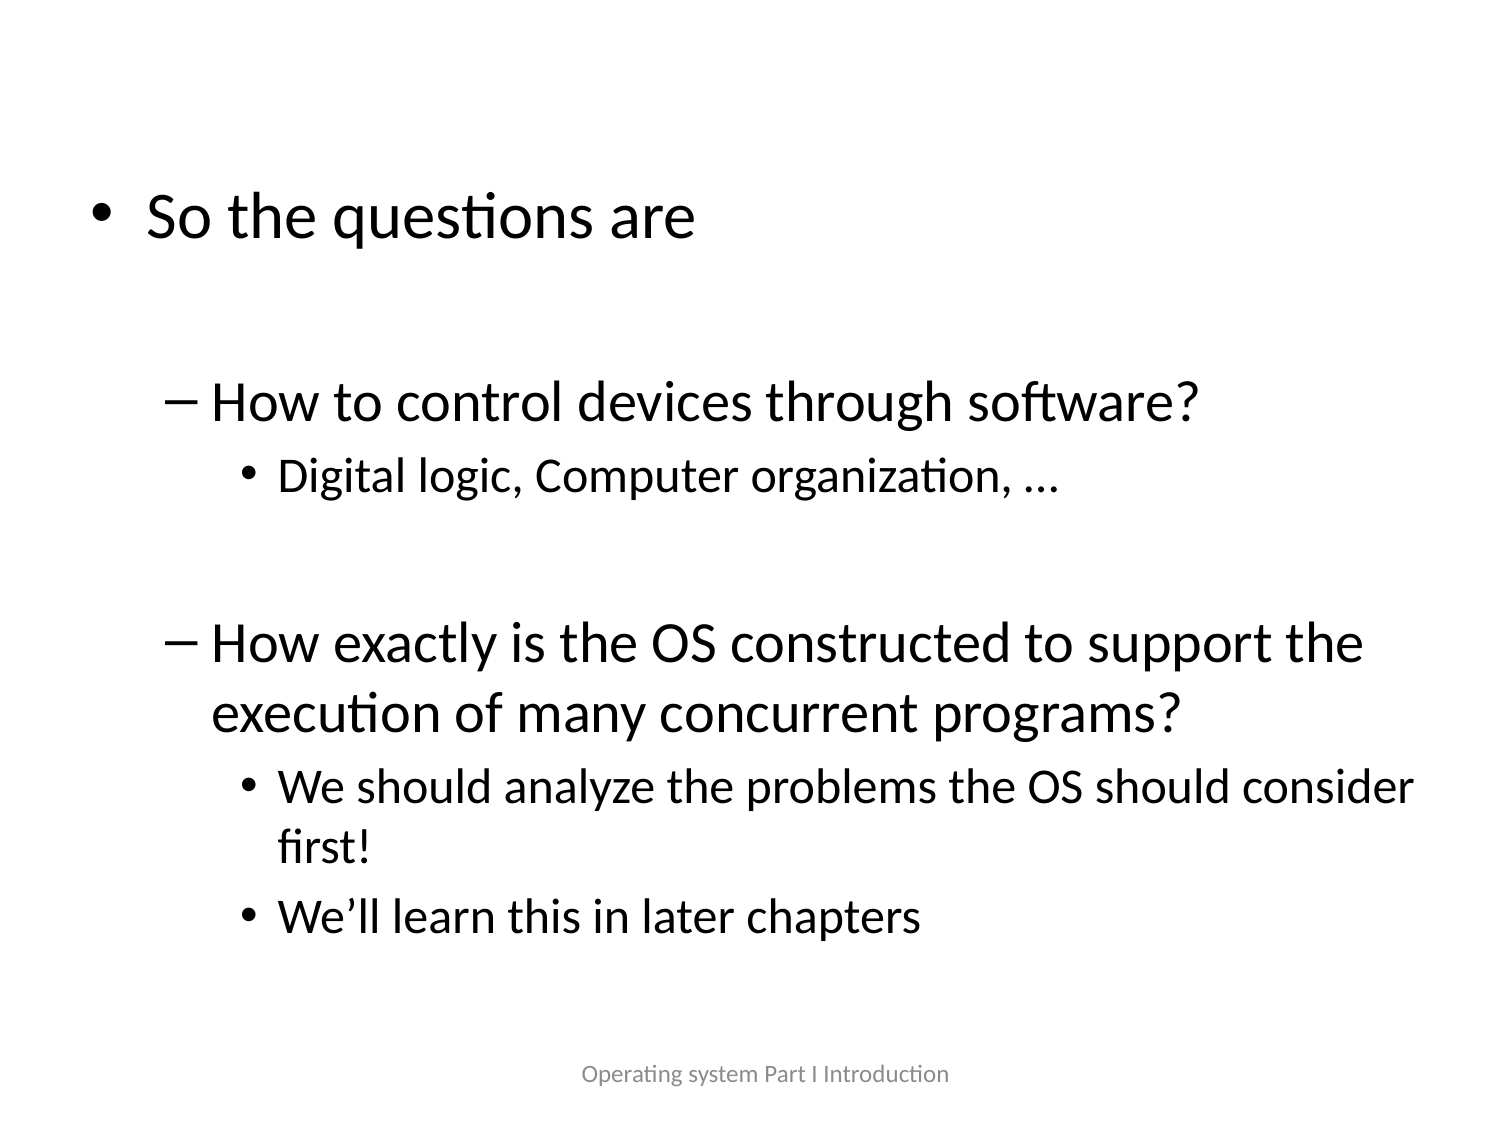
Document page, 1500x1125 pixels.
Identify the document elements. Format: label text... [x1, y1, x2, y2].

list So the questions are How to control devices through software? Digital logic, Computer organization, … How exactly is the OS constructed to support the execution of many concurrent programs? We should analyze the problems the OS should consider first! We’ll learn this in later chapters [75, 164, 1500, 1005]
footer Operating system Part I Introduction [512, 1042, 1020, 1103]
